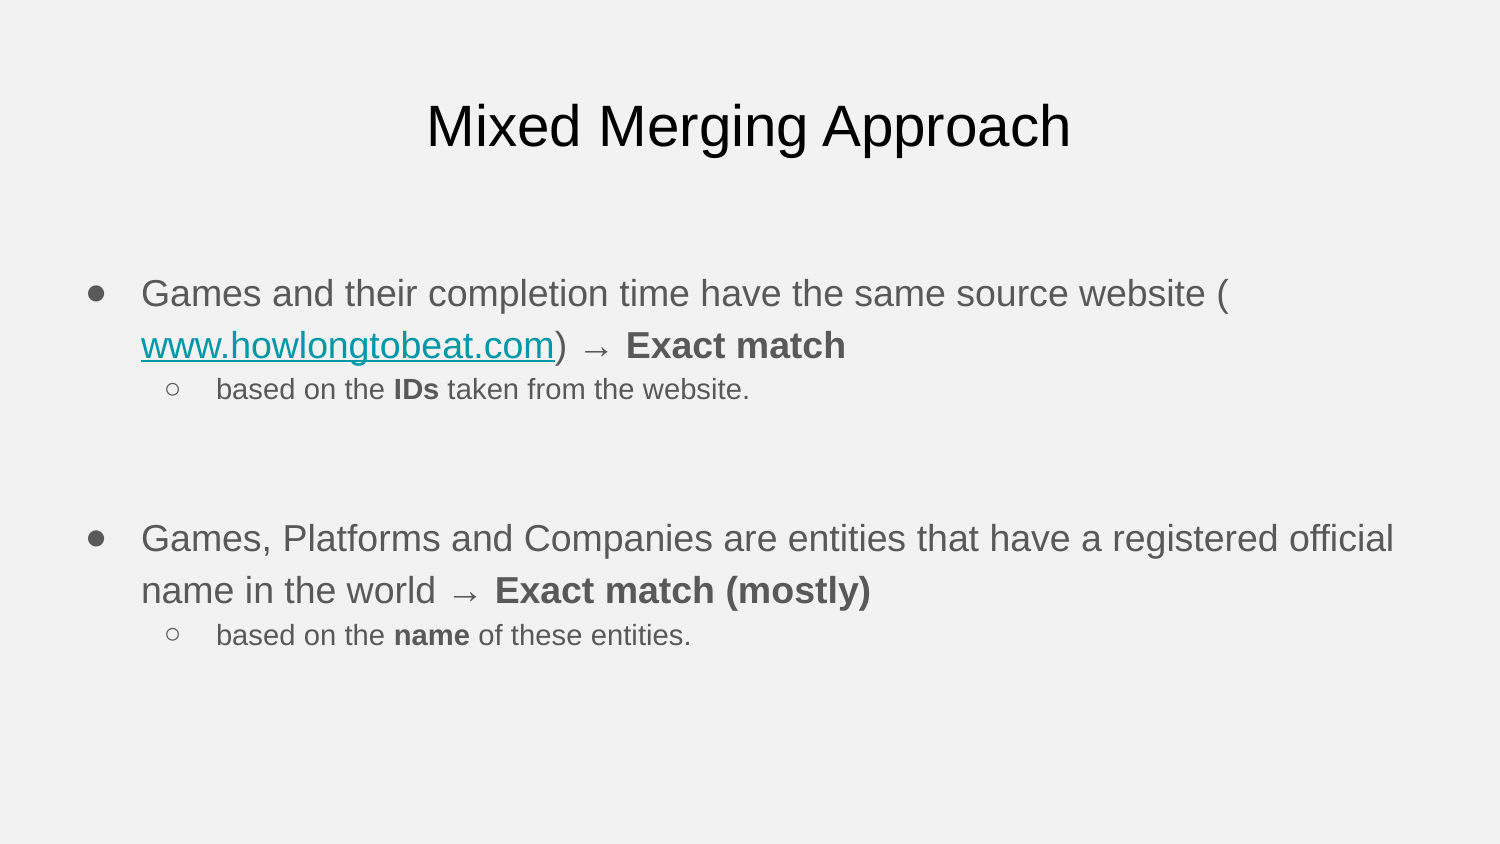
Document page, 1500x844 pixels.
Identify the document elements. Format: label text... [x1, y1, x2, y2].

list Games and their completion time have the same source website (www.howlongtobeat.com) → Exact match based on the IDs taken from the website. Games, Platforms and Companies are entities that have a registered official name in the world → Exact match (mostly) based on the name of these entities. [51, 176, 1449, 737]
title Mixed Merging Approach [51, 72, 1449, 167]
